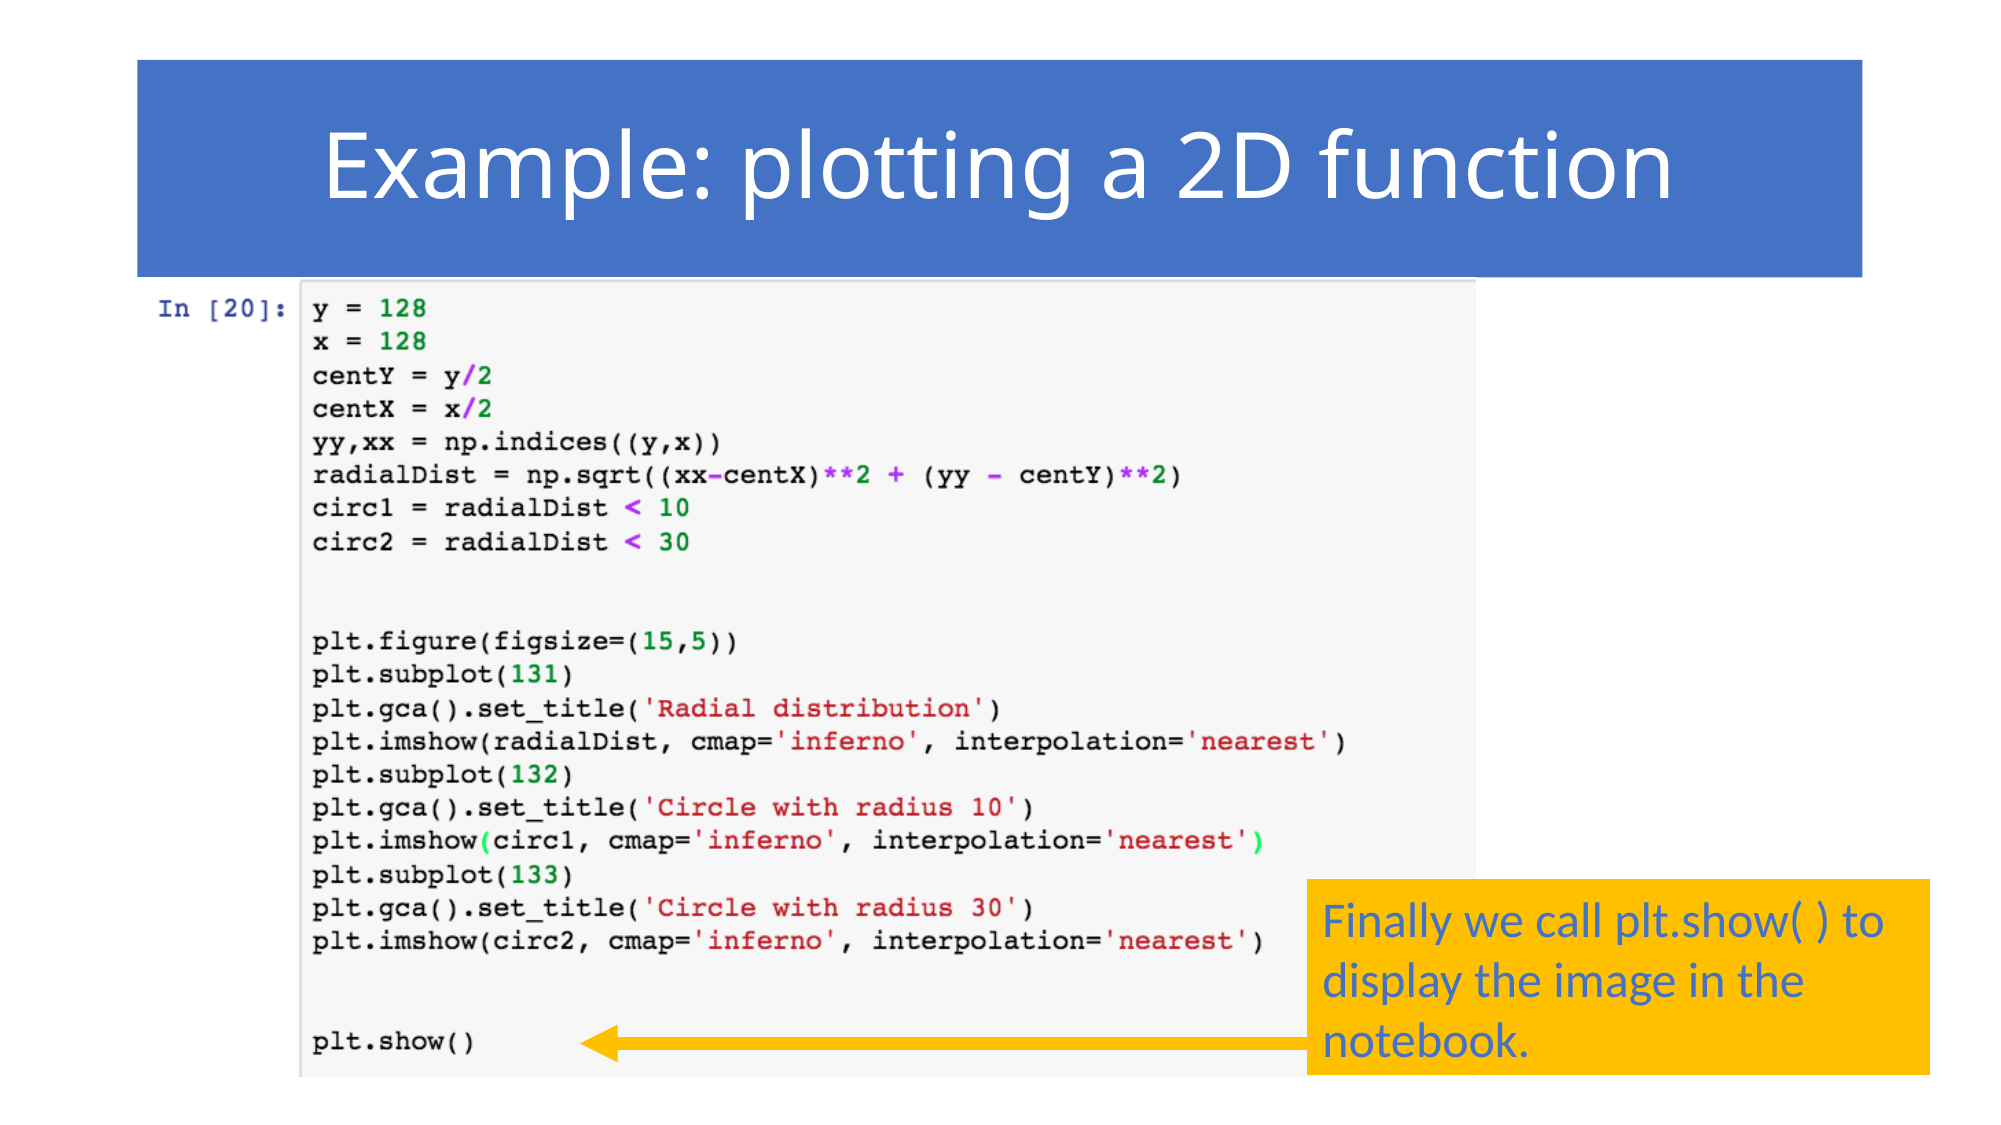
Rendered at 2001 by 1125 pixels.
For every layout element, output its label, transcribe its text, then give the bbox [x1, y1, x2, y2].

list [137, 277, 1476, 1077]
text_box Finally we call plt.show( ) to display the image in the notebook. [1476, 879, 1930, 1075]
title Example: plotting a 2D function [137, 59, 1863, 278]
